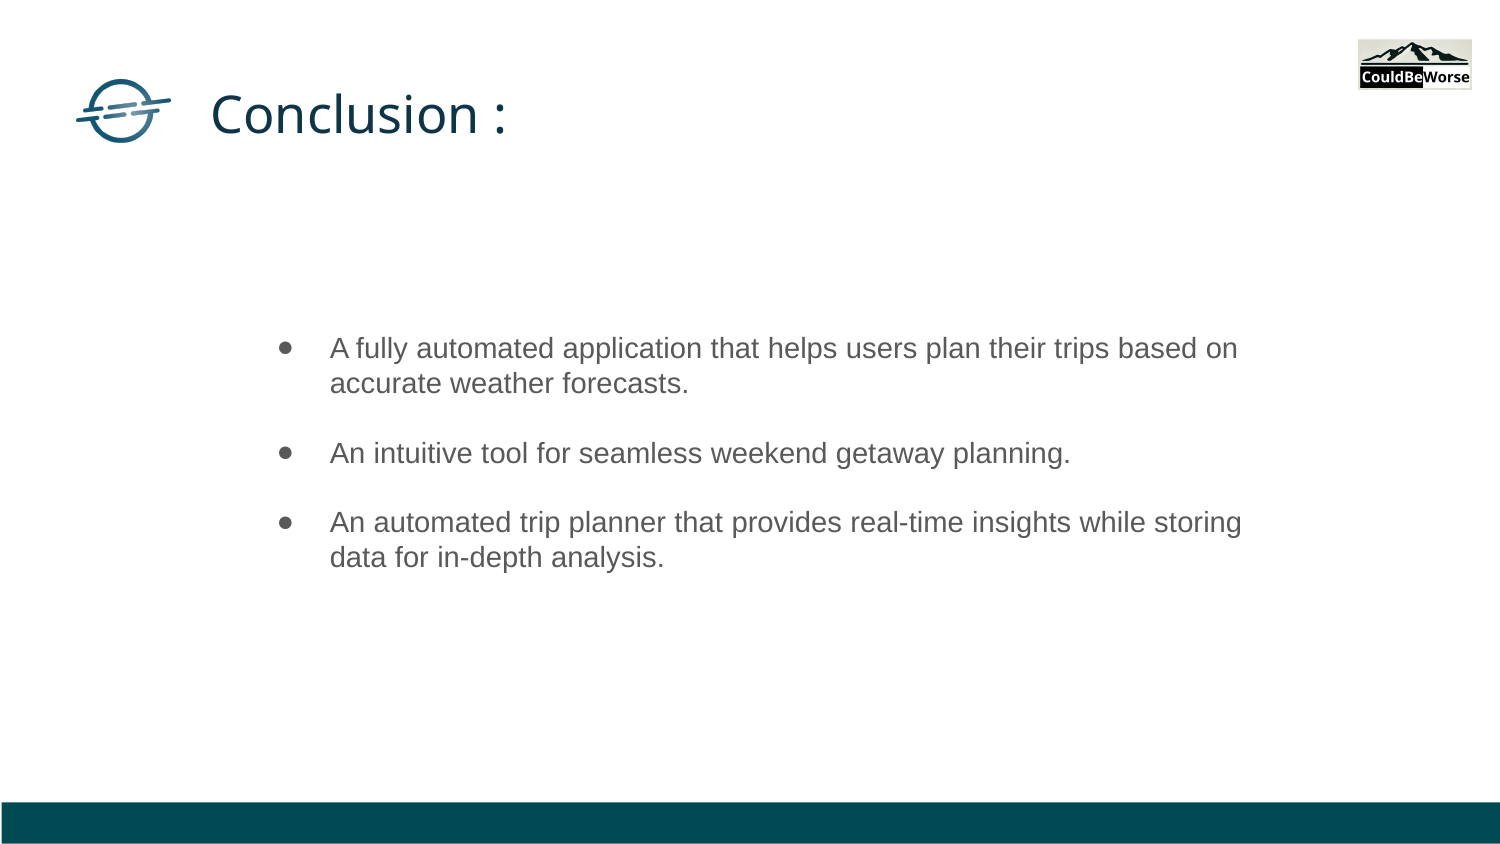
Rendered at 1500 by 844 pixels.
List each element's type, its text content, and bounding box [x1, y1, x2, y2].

picture [75, 78, 171, 143]
text_box [1, 802, 1500, 844]
picture [1357, 38, 1473, 90]
title Conclusion : [195, 66, 1068, 154]
text_box A fully automated application that helps users plan their trips based on accurate weather forecasts. An intuitive tool for seamless weekend getaway planning. An automated trip planner that provides real-time insights while storing data for in-depth analysis. [240, 321, 1260, 582]
